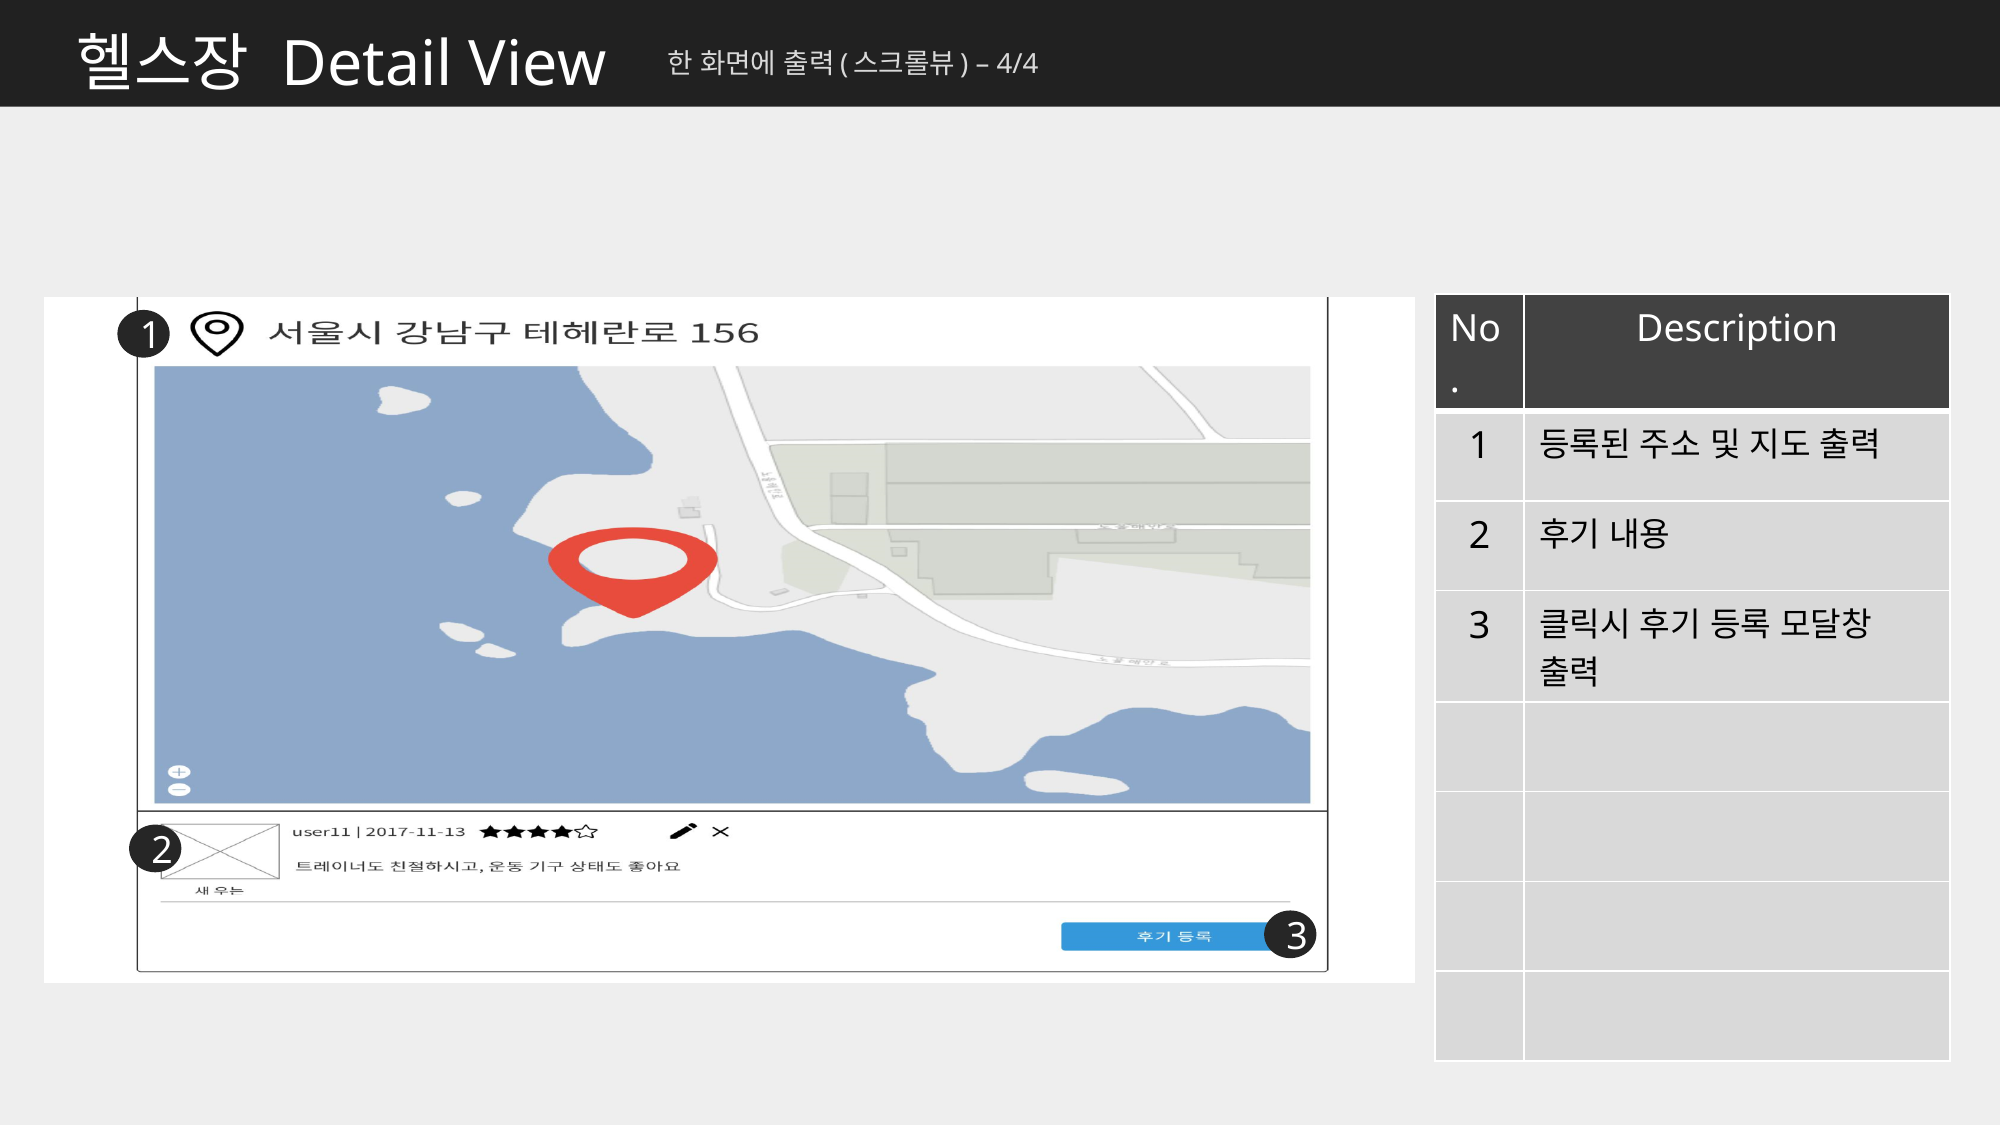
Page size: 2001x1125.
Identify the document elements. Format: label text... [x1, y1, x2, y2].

table_header Description [1525, 295, 1949, 408]
table_cell 2 [1436, 502, 1523, 590]
table_cell [1525, 882, 1949, 970]
table_cell 클릭시 후기 등록 모달창 출력 [1525, 591, 1949, 701]
table_header No. [1436, 295, 1523, 408]
table_cell 1 [1436, 414, 1523, 500]
table_cell [1436, 882, 1523, 970]
table_cell 3 [1436, 591, 1523, 701]
title 헬스장 Detail View [61, 16, 629, 107]
table_cell [1525, 792, 1949, 881]
table_cell [1436, 792, 1523, 881]
table_cell 후기 내용 [1525, 502, 1949, 590]
table_cell [1525, 972, 1949, 1060]
table_cell [1436, 972, 1523, 1060]
table_cell [1525, 703, 1949, 791]
table_cell 등록된 주소 및 지도 출력 [1525, 414, 1949, 500]
list 한 화면에 출력(스크롤뷰) – 4/4 [652, 22, 1298, 87]
table_cell [1436, 703, 1523, 791]
picture [44, 297, 1415, 983]
